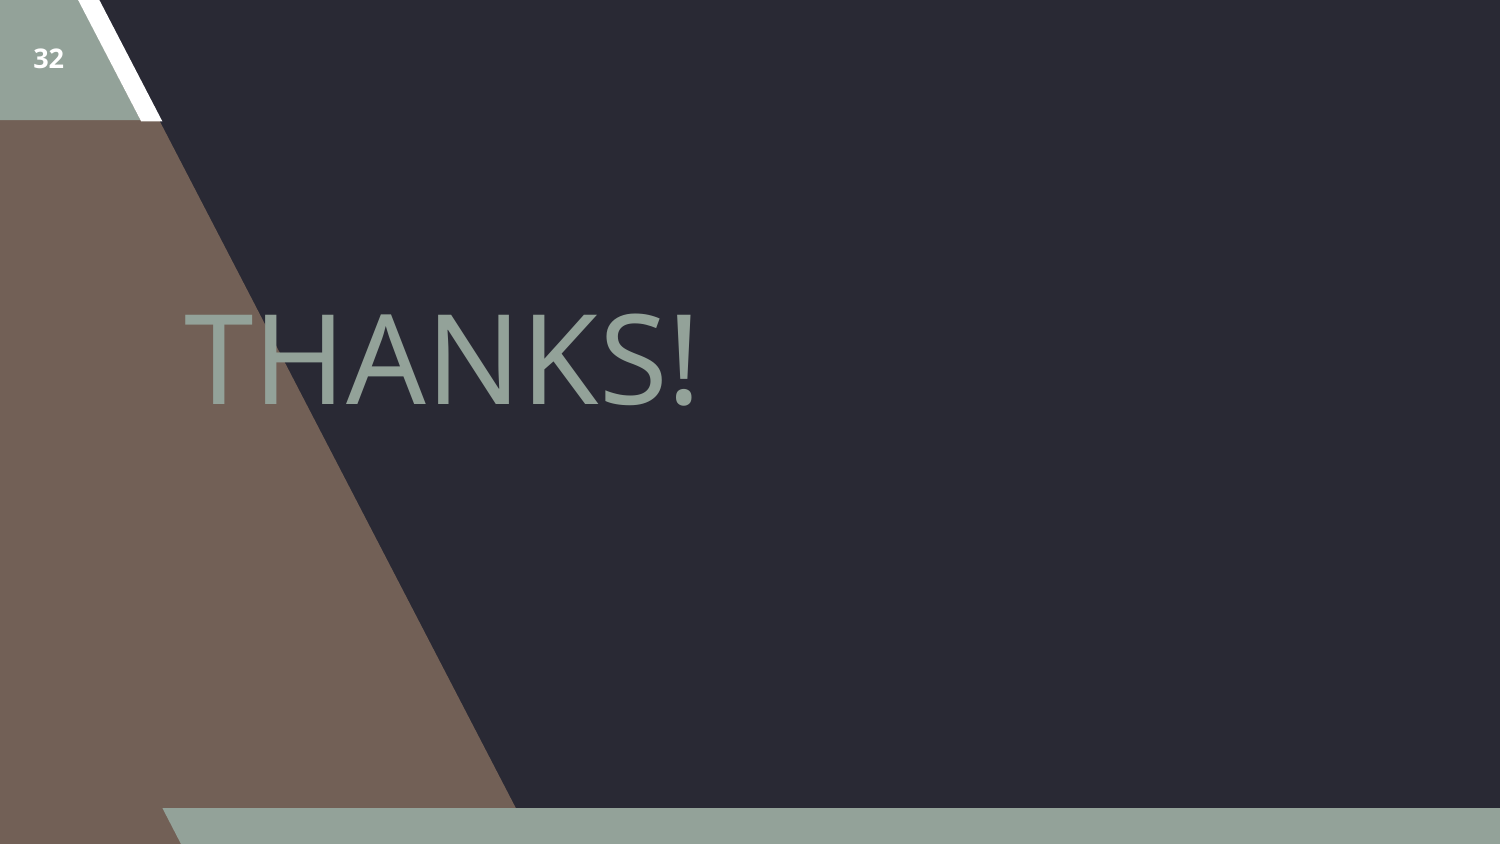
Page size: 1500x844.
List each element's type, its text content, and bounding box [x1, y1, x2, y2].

slide_number 32 [0, 0, 98, 121]
title THANKS! [169, 259, 1265, 450]
